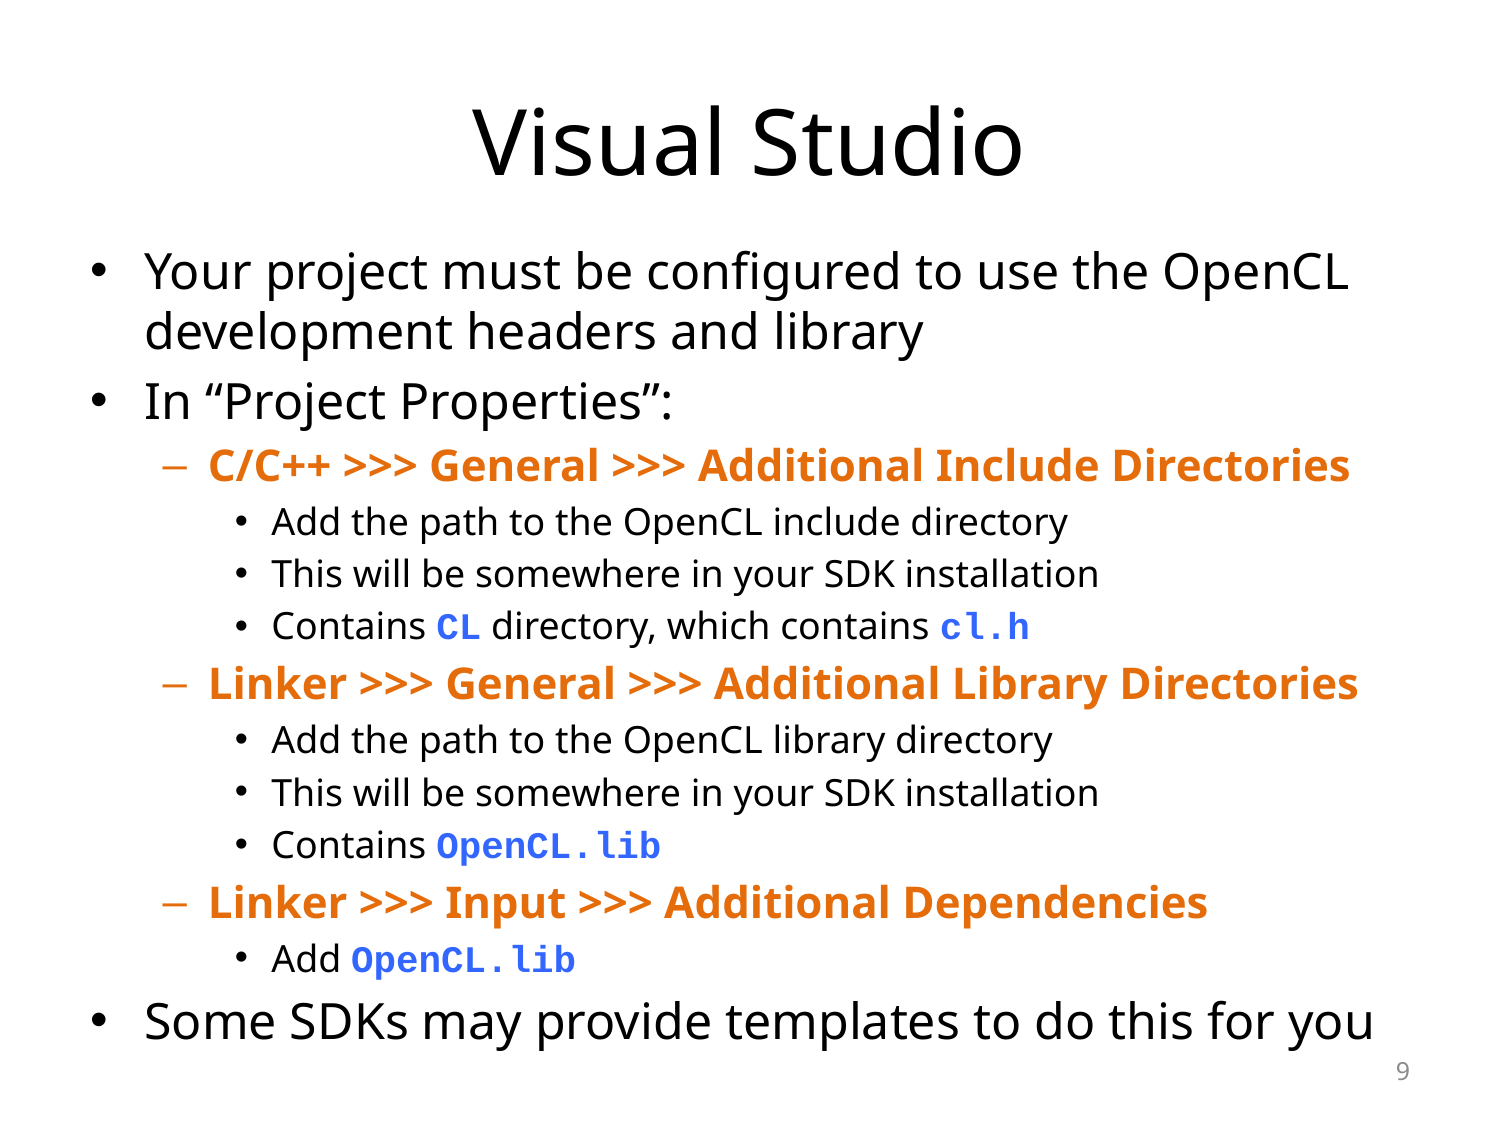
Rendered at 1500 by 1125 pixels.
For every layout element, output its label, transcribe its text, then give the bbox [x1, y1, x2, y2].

slide_number 9 [1074, 1042, 1425, 1103]
list Your project must be configured to use the OpenCL development headers and library In “Project Properties”: C/C++ >>> General >>> Additional Include Directories Add the path to the OpenCL include directory This will be somewhere in your SDK installation Contains CL directory, which contains cl.h Linker >>> General >>> Additional Library Directories Add the path to the OpenCL library directory This will be somewhere in your SDK installation Contains OpenCL.lib Linker >>> Input >>> Additional Dependencies Add OpenCL.lib Some SDKs may provide templates to do this for you [75, 231, 1425, 1071]
title Visual Studio [75, 45, 1425, 231]
